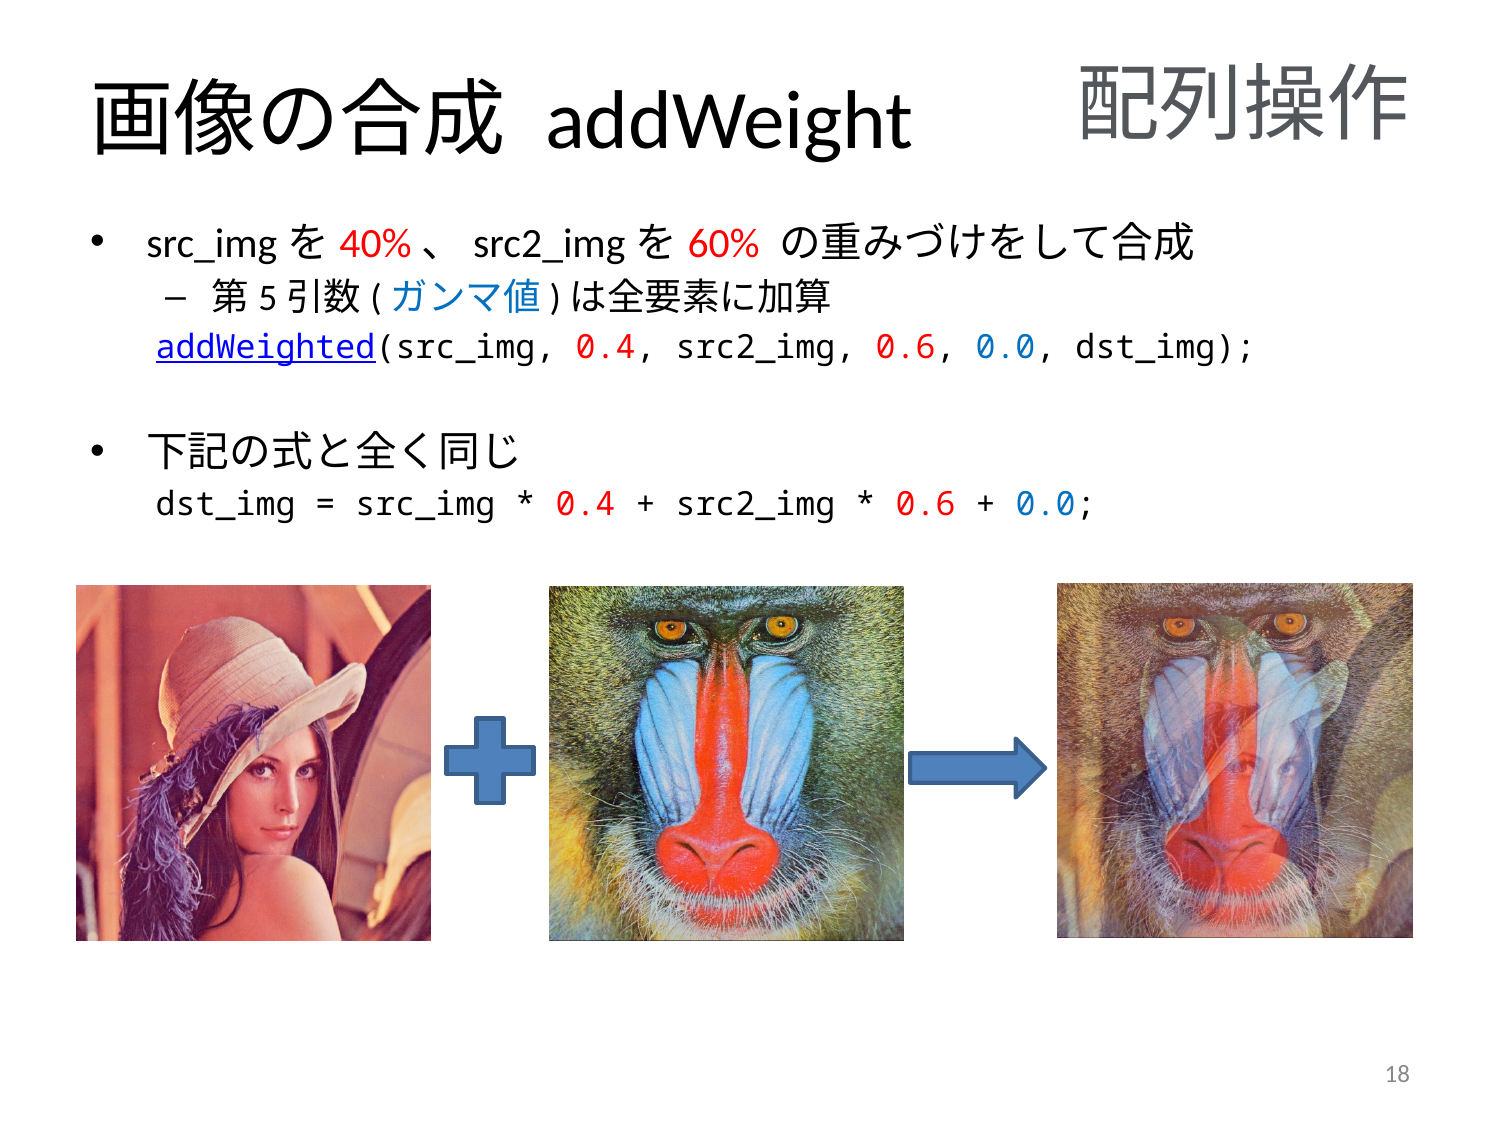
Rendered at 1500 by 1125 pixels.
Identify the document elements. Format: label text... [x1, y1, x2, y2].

title 画像の合成 addWeight [75, 45, 1425, 185]
list src_imgを40%、src2_imgを60% の重みづけをして合成 第5引数(ガンマ値)は全要素に加算 addWeighted(src_img, 0.4, src2_img, 0.6, 0.0, dst_img); 下記の式と全く同じ dst_img = src_img * 0.4 + src2_img * 0.6 + 0.0; [75, 208, 1425, 1035]
picture [76, 585, 432, 941]
text_box [444, 716, 536, 805]
slide_number 17 [1074, 1042, 1425, 1103]
picture [1057, 583, 1413, 939]
picture [548, 585, 904, 941]
text_box 配列操作 [74, 30, 1425, 171]
text_box [908, 736, 1048, 800]
